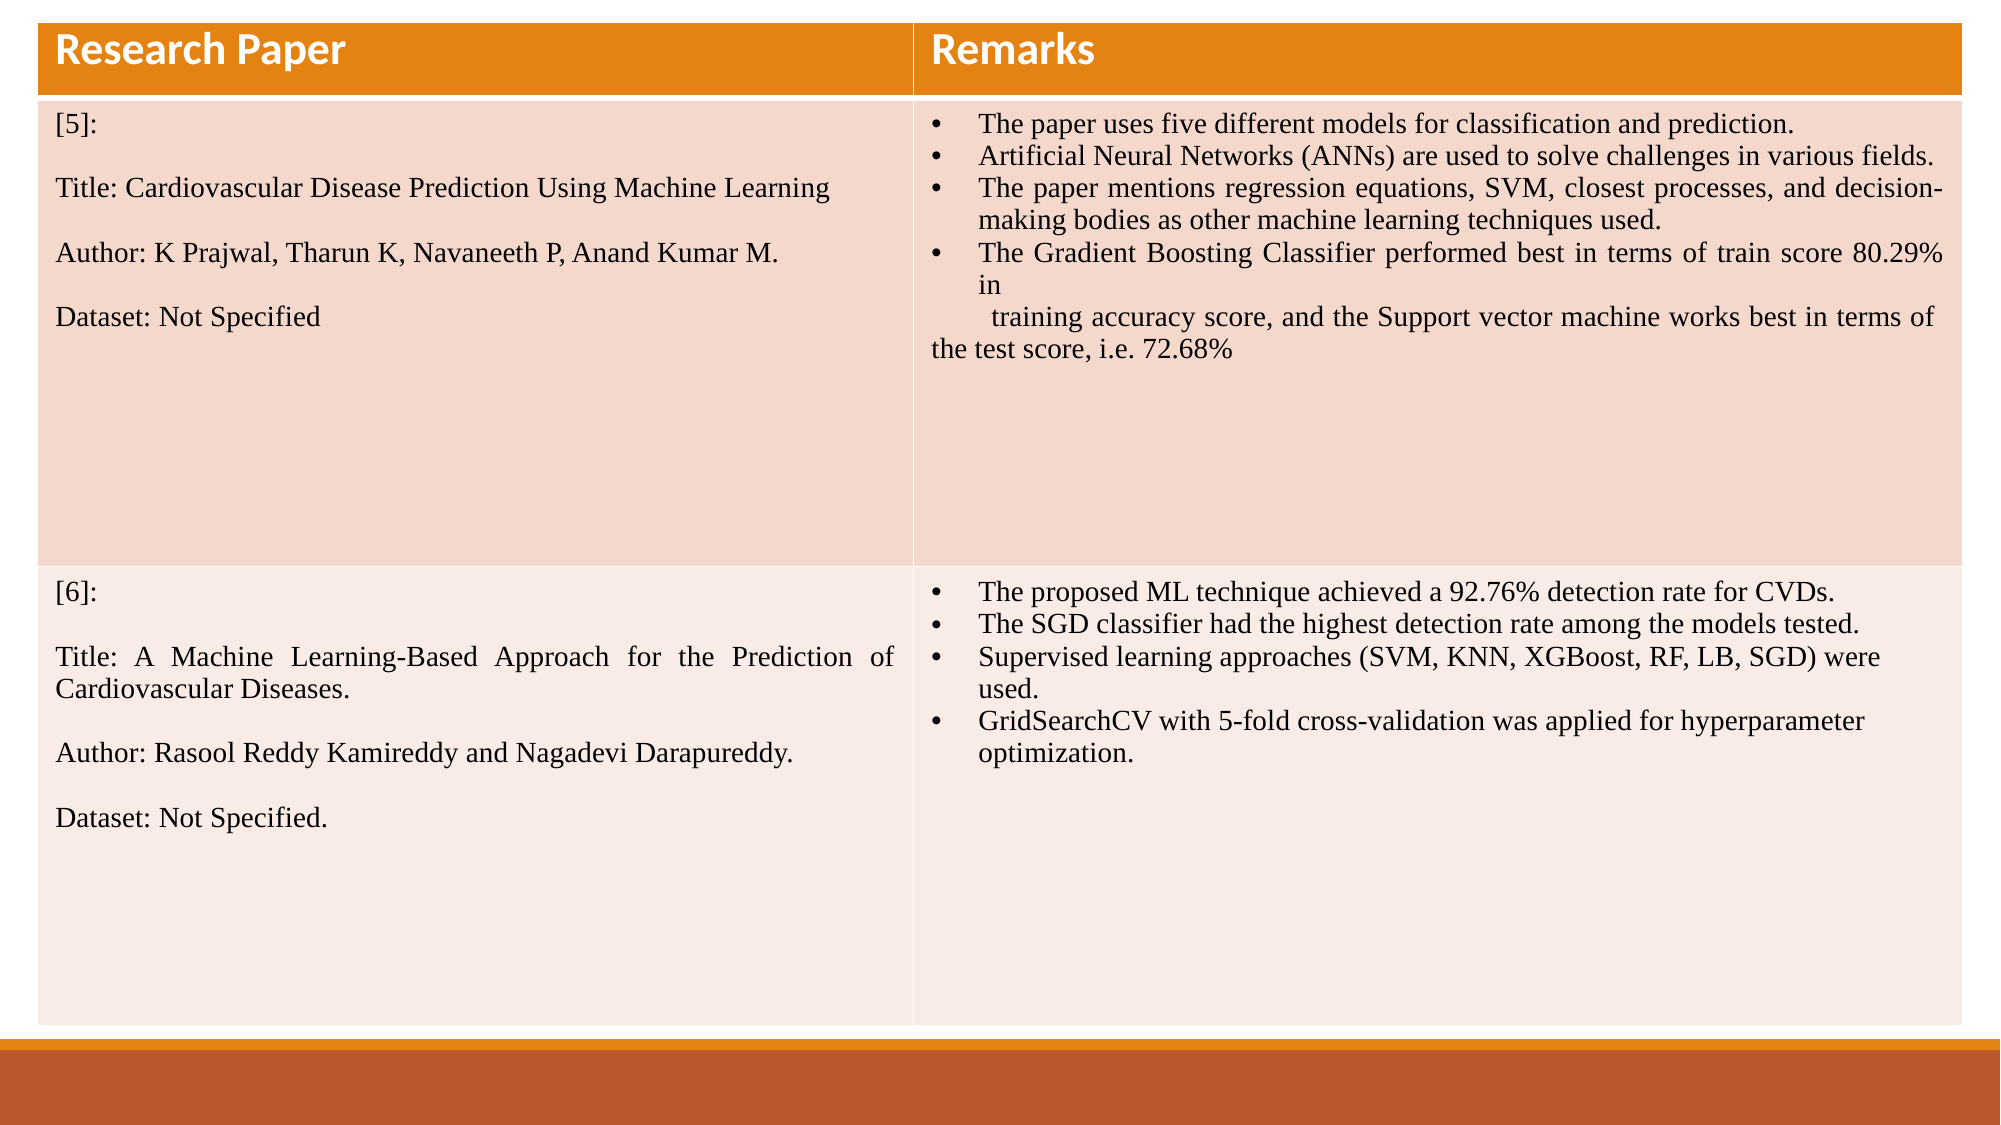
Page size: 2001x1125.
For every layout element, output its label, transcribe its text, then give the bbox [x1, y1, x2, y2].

table_header Research Paper [38, 23, 913, 95]
table_cell [6]: Title: A Machine Learning-Based Approach for the Prediction of Cardiovascular Diseases. Author: Rasool Reddy Kamireddy and Nagadevi Darapureddy. Dataset: Not Specified. [38, 567, 913, 1025]
table_cell The paper uses five different models for classification and prediction. Artificial Neural Networks (ANNs) are used to solve challenges in various fields. The paper mentions regression equations, SVM, closest processes, and decision-making bodies as other machine learning techniques used. The Gradient Boosting Classifier performed best in terms of train score 80.29% in training accuracy score, and the Support vector machine works best in terms of the test score, i.e. 72.68% [914, 101, 1962, 566]
table_cell The proposed ML technique achieved a 92.76% detection rate for CVDs. The SGD classifier had the highest detection rate among the models tested. Supervised learning approaches (SVM, KNN, XGBoost, RF, LB, SGD) were used. GridSearchCV with 5-fold cross-validation was applied for hyperparameter optimization. [914, 567, 1962, 1025]
table_cell [5]: Title: Cardiovascular Disease Prediction Using Machine Learning Author: K Prajwal, Tharun K, Navaneeth P, Anand Kumar M. Dataset: Not Specified [38, 101, 913, 566]
table_header Remarks [914, 23, 1962, 95]
